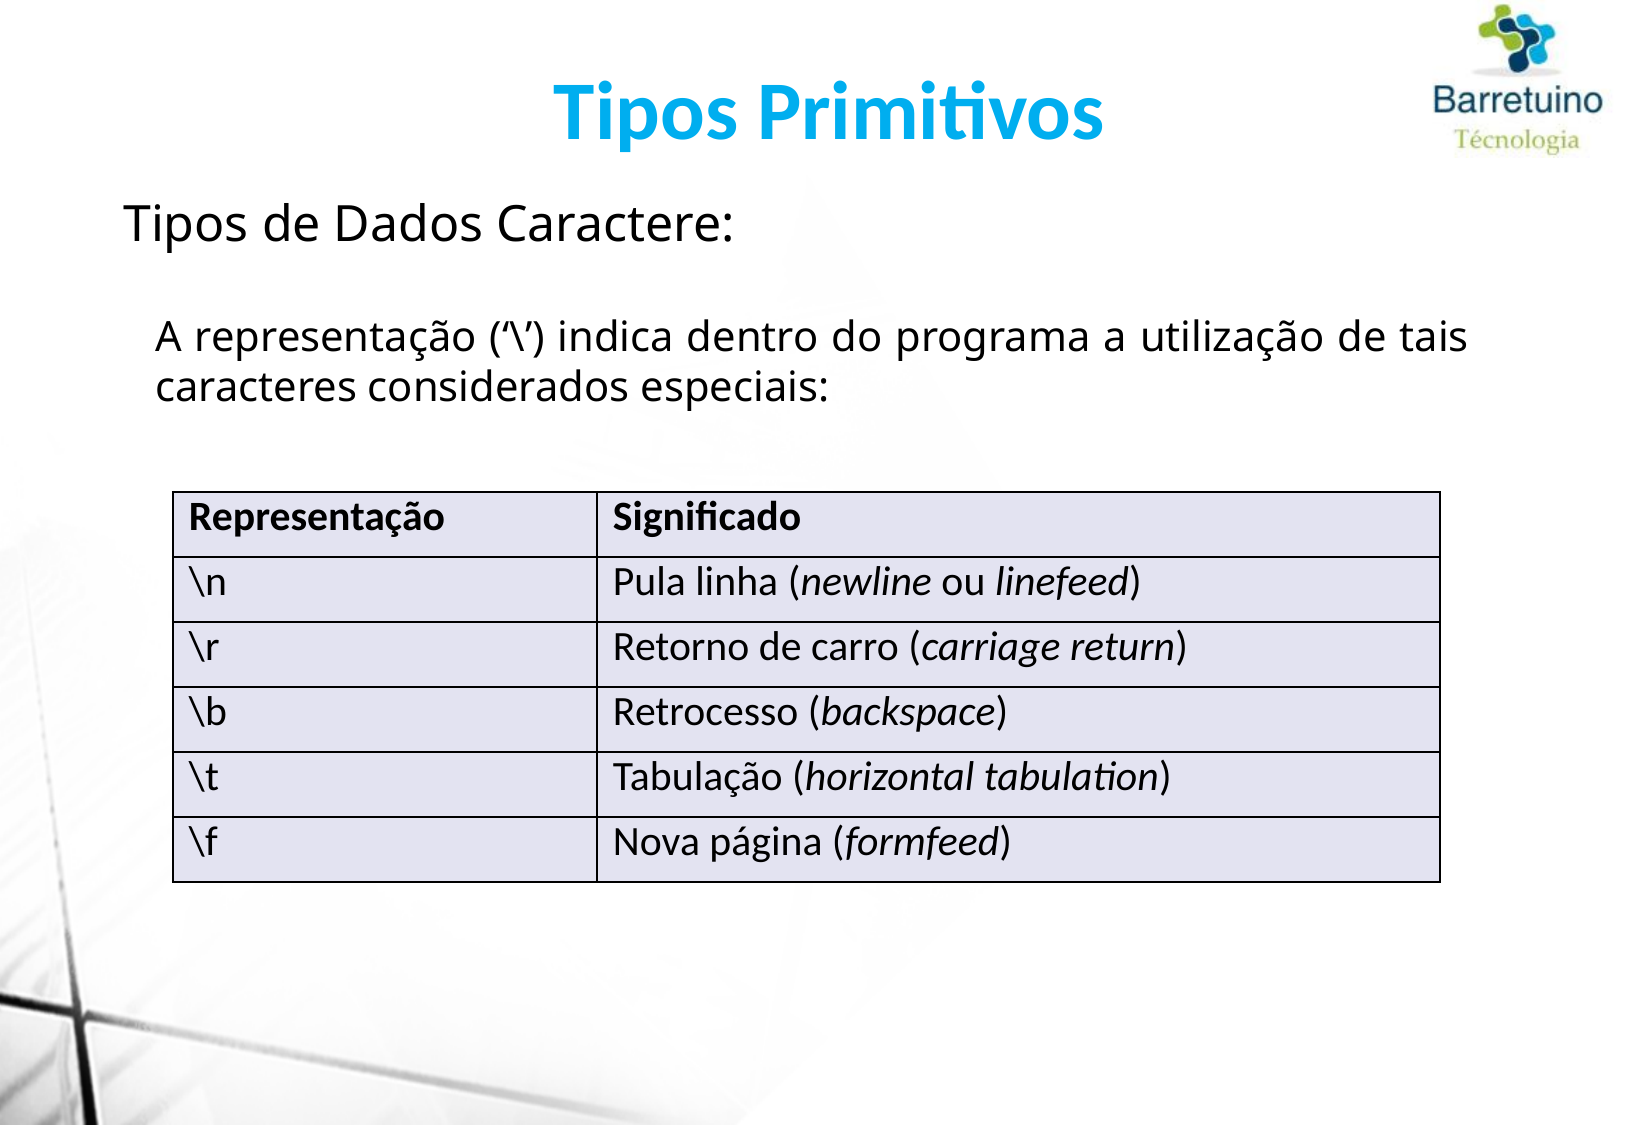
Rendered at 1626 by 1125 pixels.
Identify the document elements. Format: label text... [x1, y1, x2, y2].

table_cell \r [174, 623, 596, 686]
text_box Tipos de Dados Caractere: [108, 184, 1453, 260]
text_box A representação (‘\’) indica dentro do programa a utilização de tais caracteres considerados especiais: [140, 302, 1485, 418]
table_cell Tabulação (horizontal tabulation) [598, 753, 1439, 816]
picture [0, 0, 1626, 1125]
table_header Significado [598, 493, 1439, 556]
table_cell Retorno de carro (carriage return) [598, 623, 1439, 686]
table_cell Pula linha (newline ou linefeed) [598, 558, 1439, 621]
table_cell \t [174, 753, 596, 816]
table_cell Nova página (formfeed) [598, 818, 1439, 881]
text_box Tipos Primitivos [66, 42, 1555, 170]
table_cell \b [174, 688, 596, 751]
table_cell \n [174, 558, 596, 621]
table_cell Retrocesso (backspace) [598, 688, 1439, 751]
table_cell \f [174, 818, 596, 881]
table_header Representação [174, 493, 596, 556]
